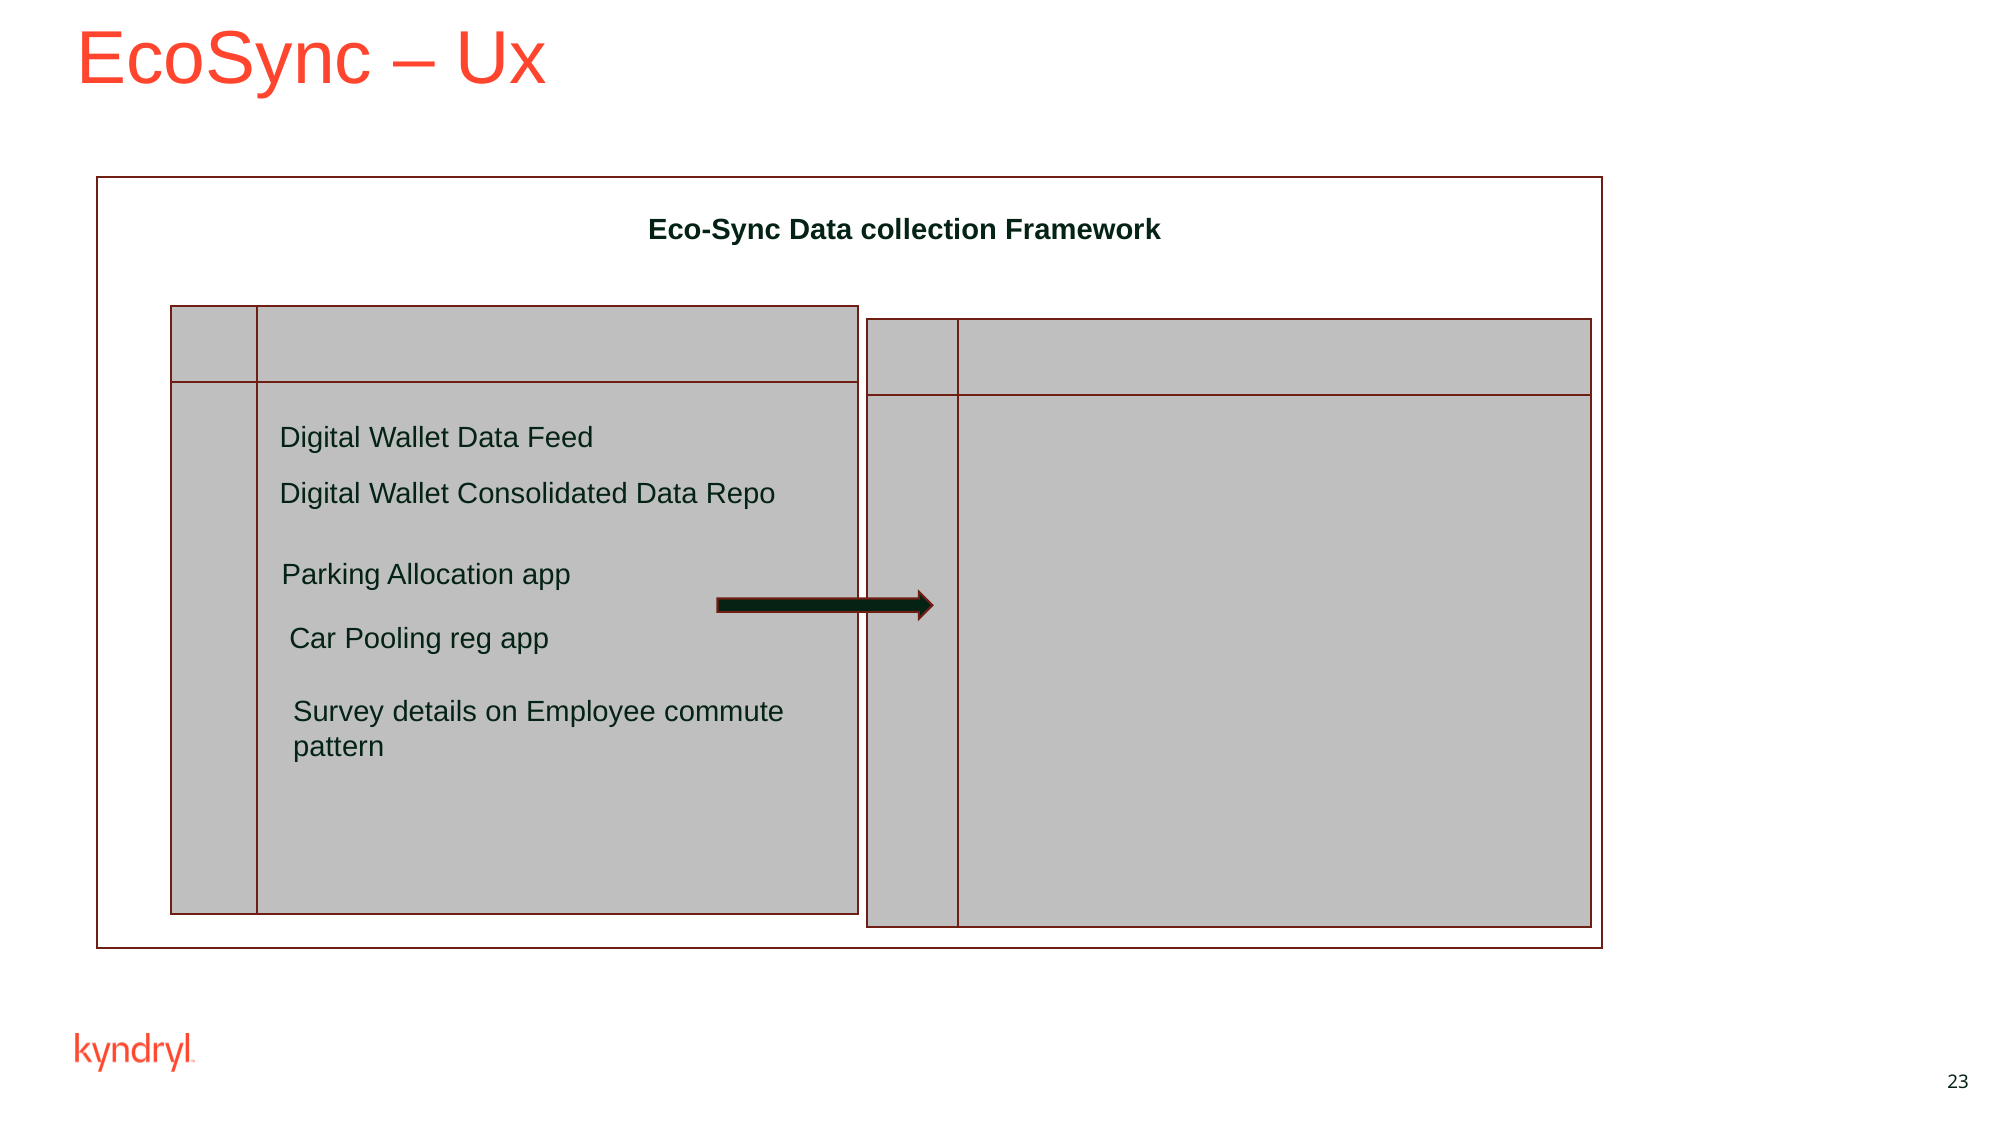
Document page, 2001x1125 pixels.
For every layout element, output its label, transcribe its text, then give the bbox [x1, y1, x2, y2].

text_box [171, 306, 868, 914]
text_box [96, 176, 1603, 949]
text_box Eco-Sync Data collection Framework [648, 210, 1588, 246]
text_box 23 [1518, 1071, 1969, 1093]
list EcoSync – Ux [76, 12, 944, 95]
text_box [867, 319, 1591, 927]
picture [75, 1033, 195, 1072]
